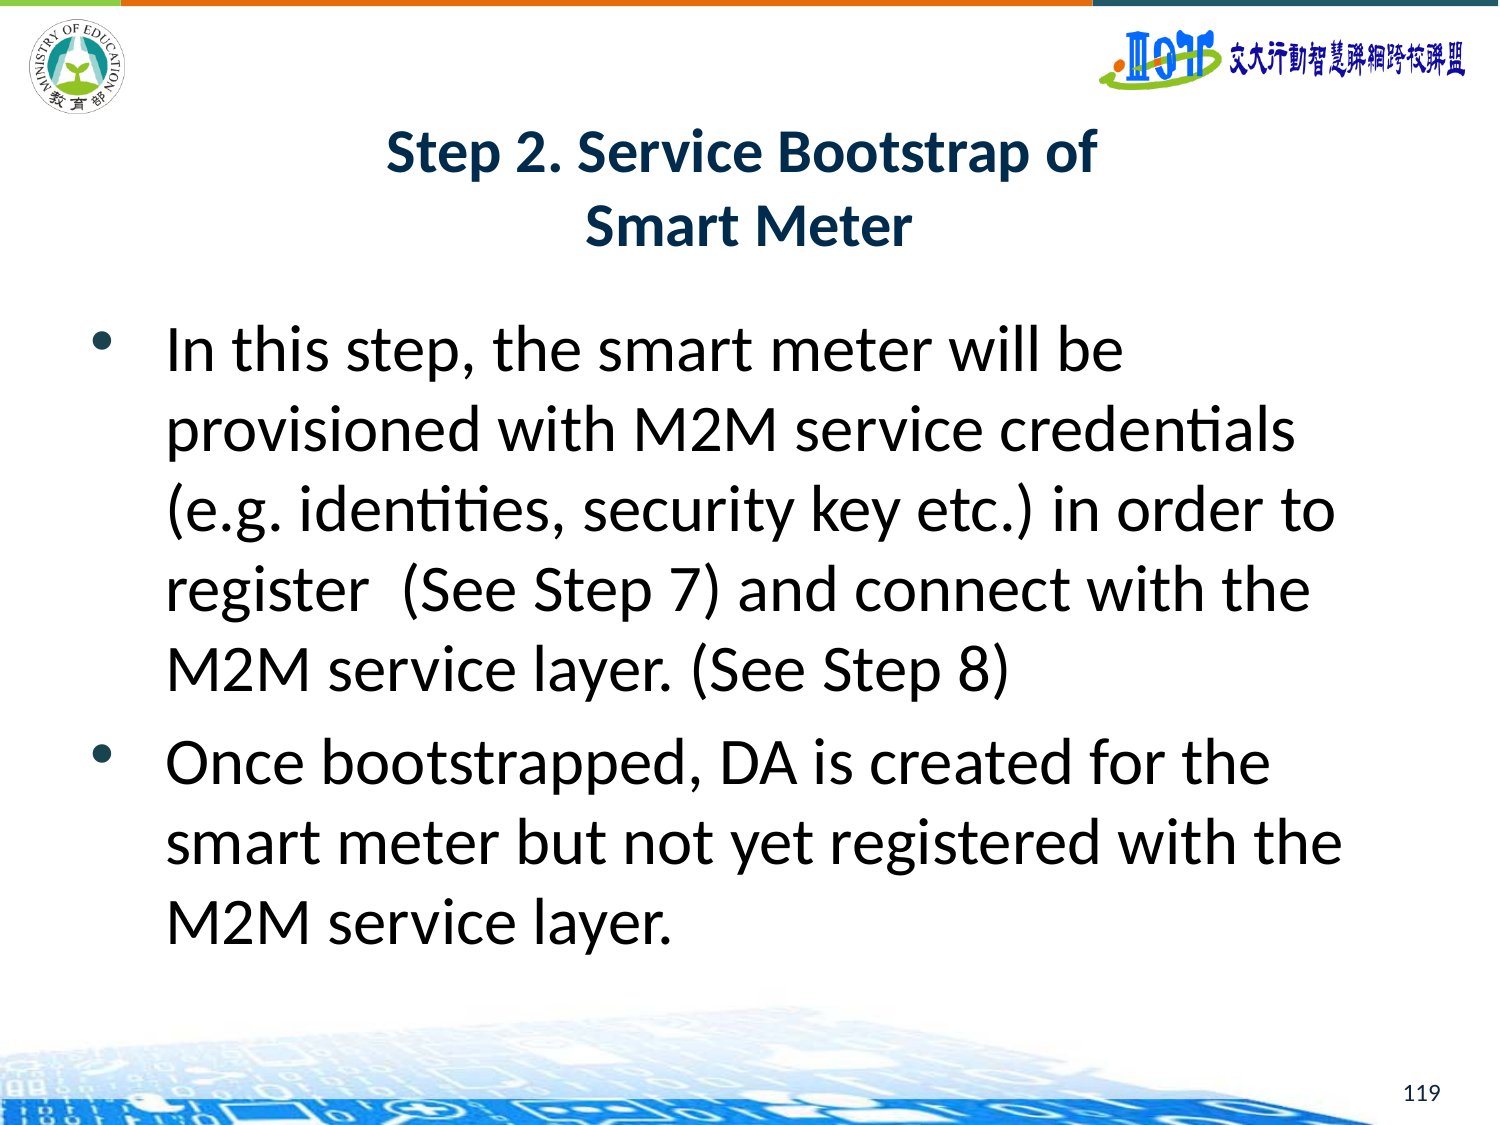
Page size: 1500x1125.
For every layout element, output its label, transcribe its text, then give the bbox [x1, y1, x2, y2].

picture [29, 19, 125, 114]
list In this step, the smart meter will be provisioned with M2M service credentials (e.g. identities, security key etc.) in order to register (See Step 7) and connect with the M2M service layer. (See Step 8) Once bootstrapped, DA is created for the smart meter but not yet registered with the M2M service layer. [75, 297, 1425, 1024]
slide_number 119 [1387, 1069, 1484, 1125]
picture [1099, 30, 1465, 90]
picture [0, 987, 1377, 1125]
title Step 2. Service Bootstrap of Smart Meter [75, 101, 1425, 268]
